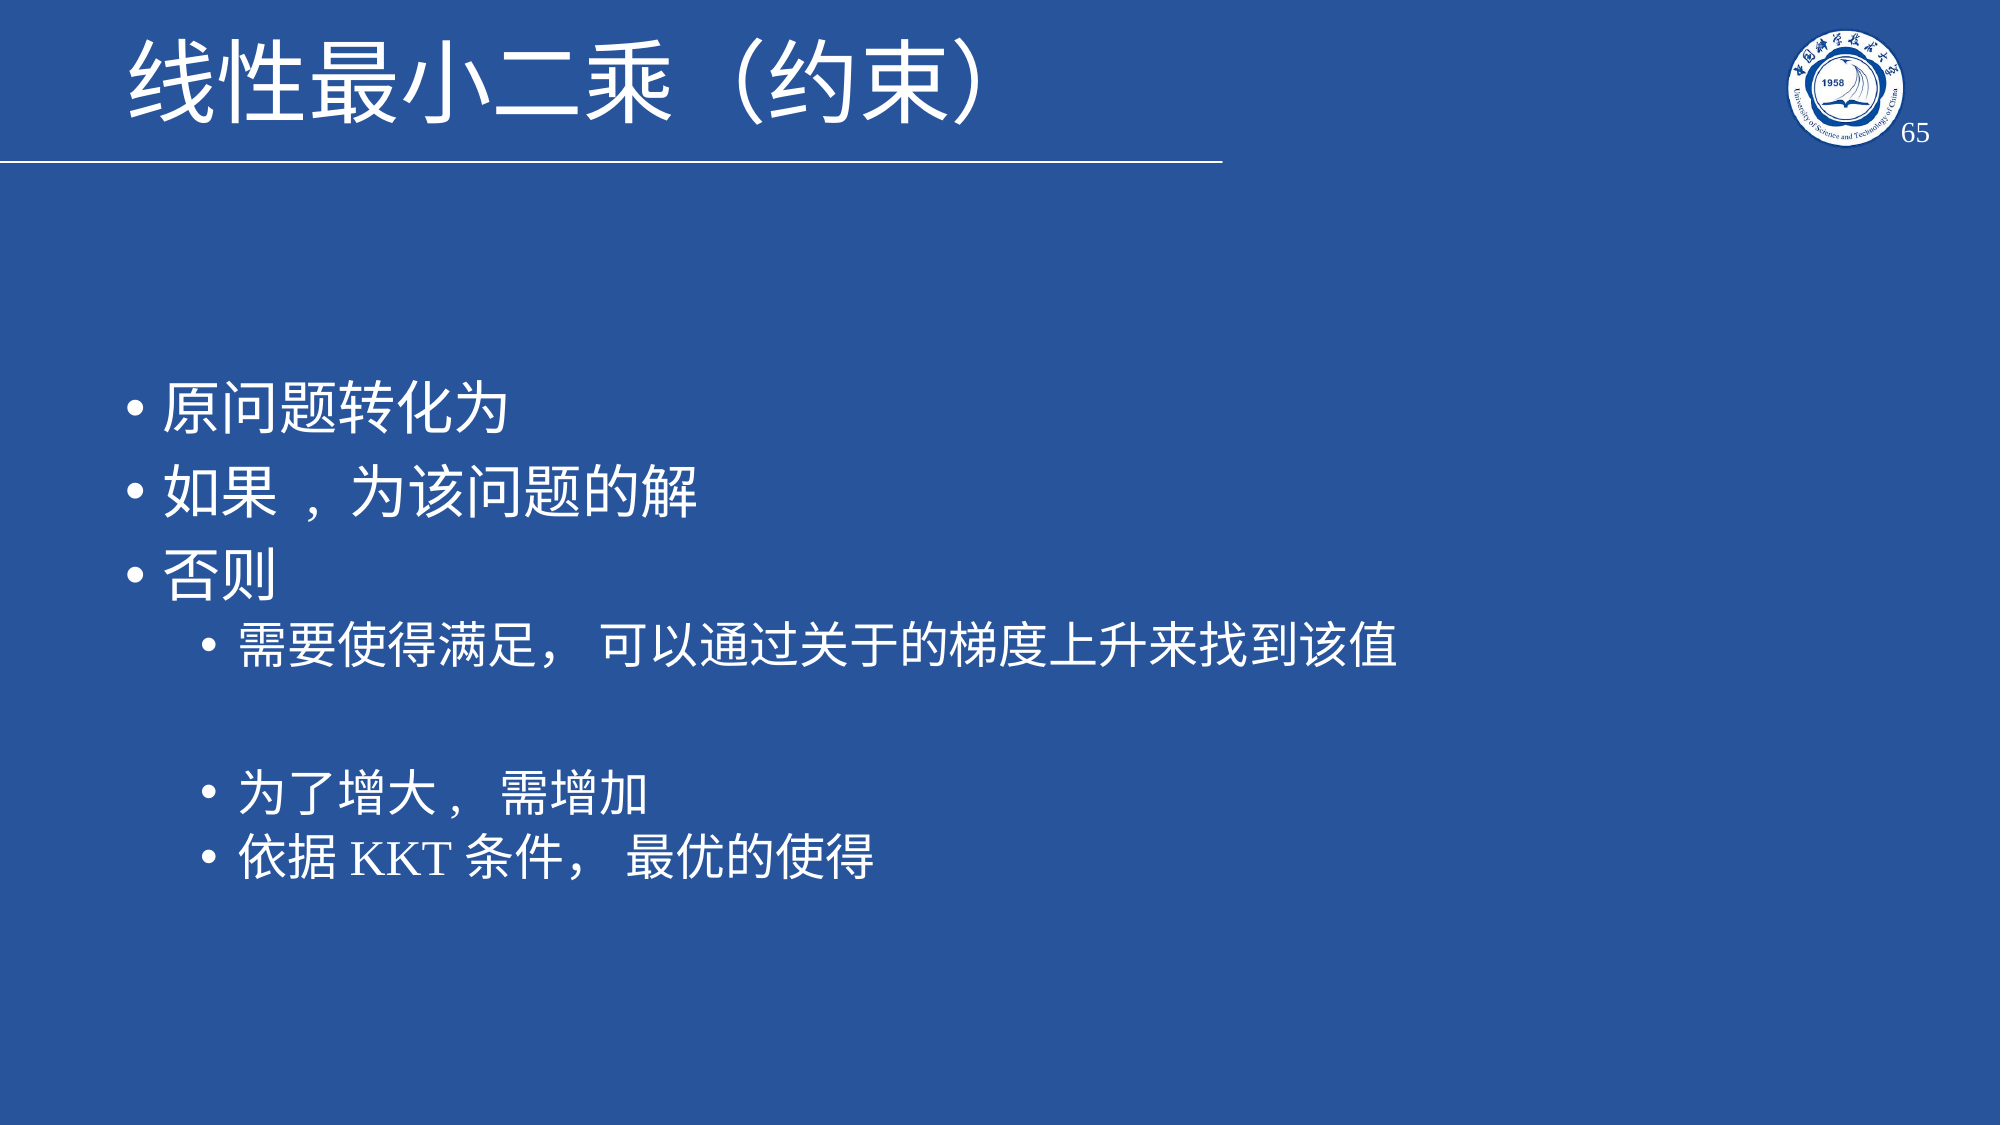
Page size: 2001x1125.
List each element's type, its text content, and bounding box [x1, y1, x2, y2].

title 线性最小二乘（约束） [110, 23, 1907, 150]
slide_number 65 [1862, 112, 1946, 150]
